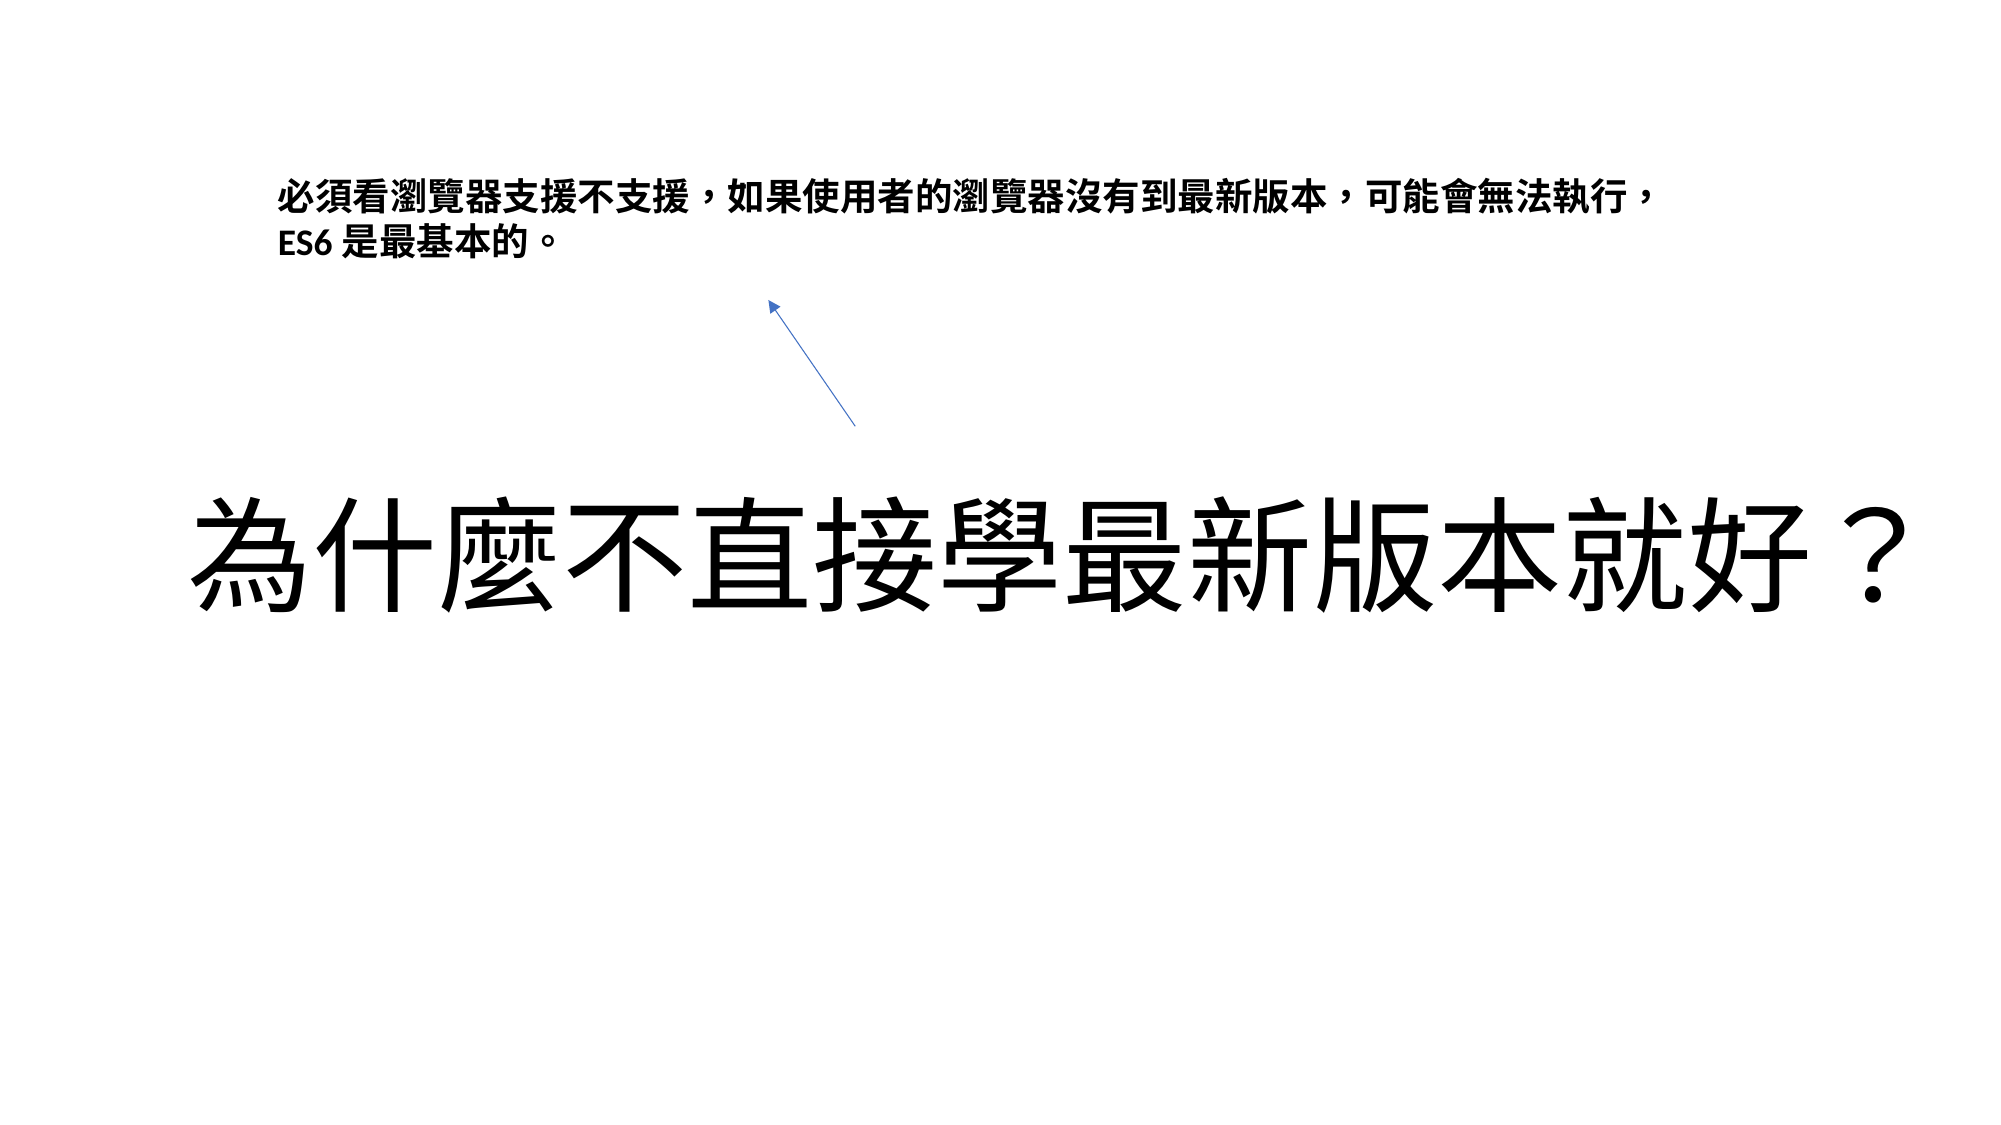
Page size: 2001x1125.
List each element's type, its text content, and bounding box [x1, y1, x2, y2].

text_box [768, 299, 856, 427]
text_box 必須看瀏覽器支援不支援，如果使用者的瀏覽器沒有到最新版本，可能會無法執行，ES6是最基本的。 [263, 165, 1698, 271]
title 為什麼不直接學最新版本就好？ [137, 453, 1863, 672]
